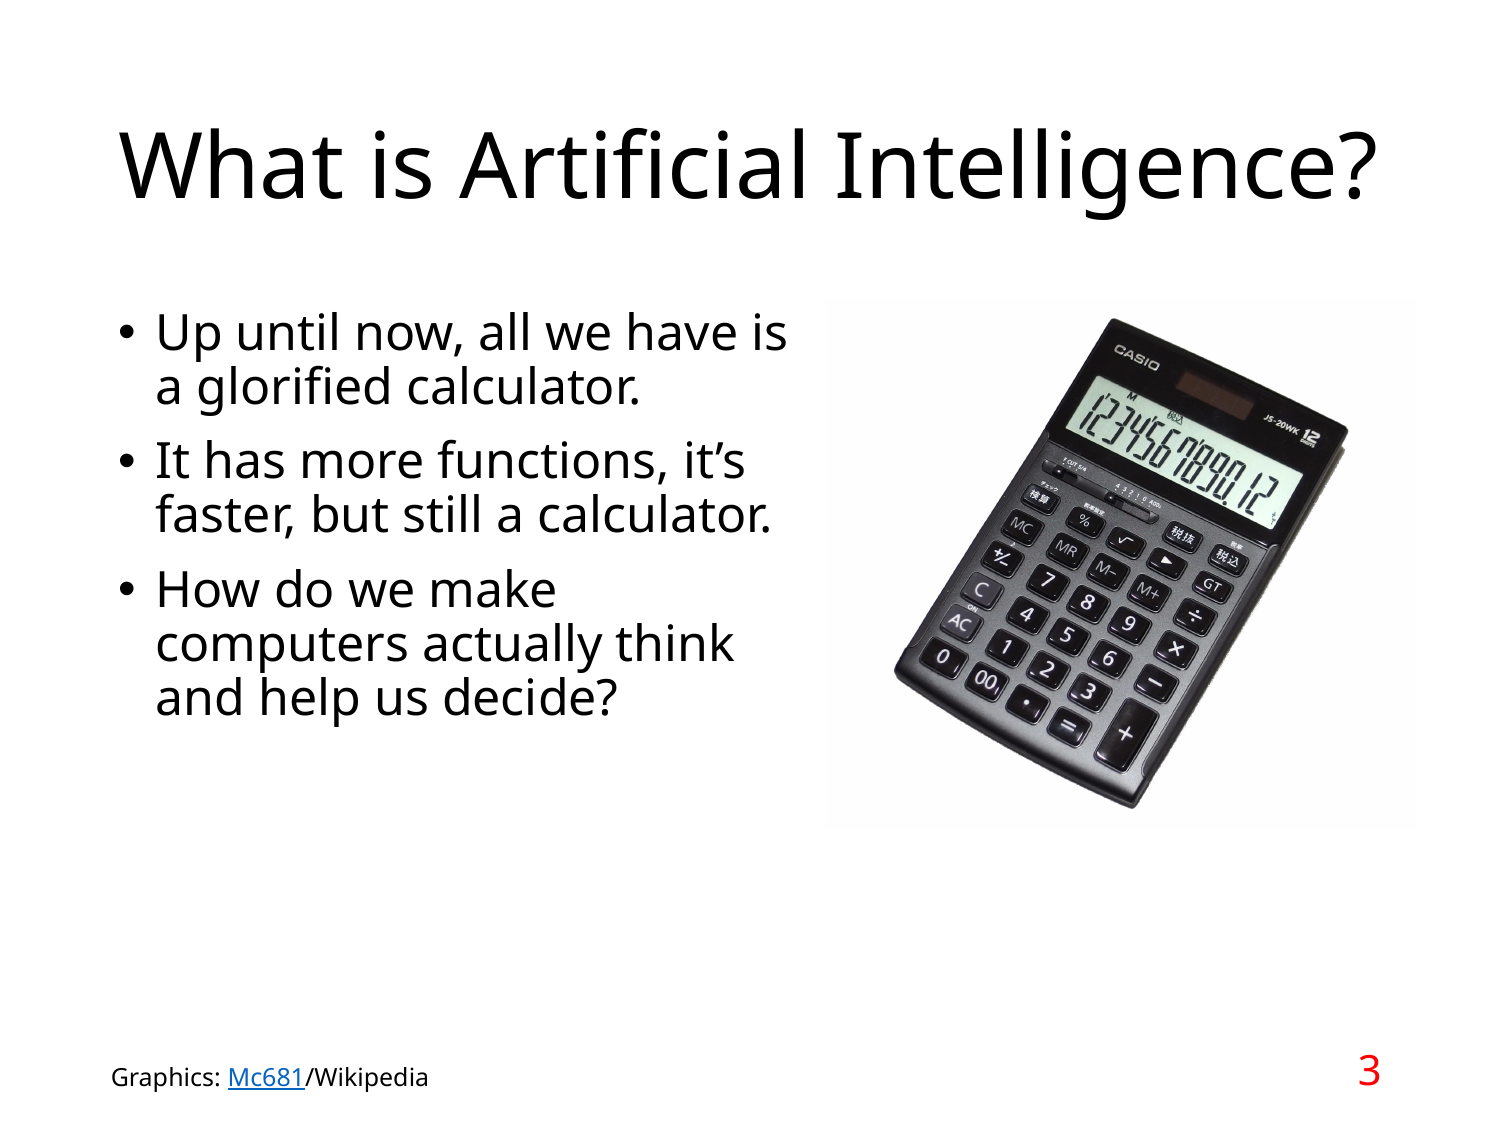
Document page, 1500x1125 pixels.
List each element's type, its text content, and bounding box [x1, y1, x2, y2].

picture [826, 299, 1415, 829]
slide_number 3 [1296, 1042, 1397, 1103]
title What is Artificial Intelligence? [103, 59, 1397, 278]
text_box Graphics: Mc681/Wikipedia [96, 1053, 445, 1103]
list Up until now, all we have is a glorified calculator. It has more functions, it’s faster, but still a calculator. How do we make computers actually think and help us decide? [103, 299, 827, 1014]
